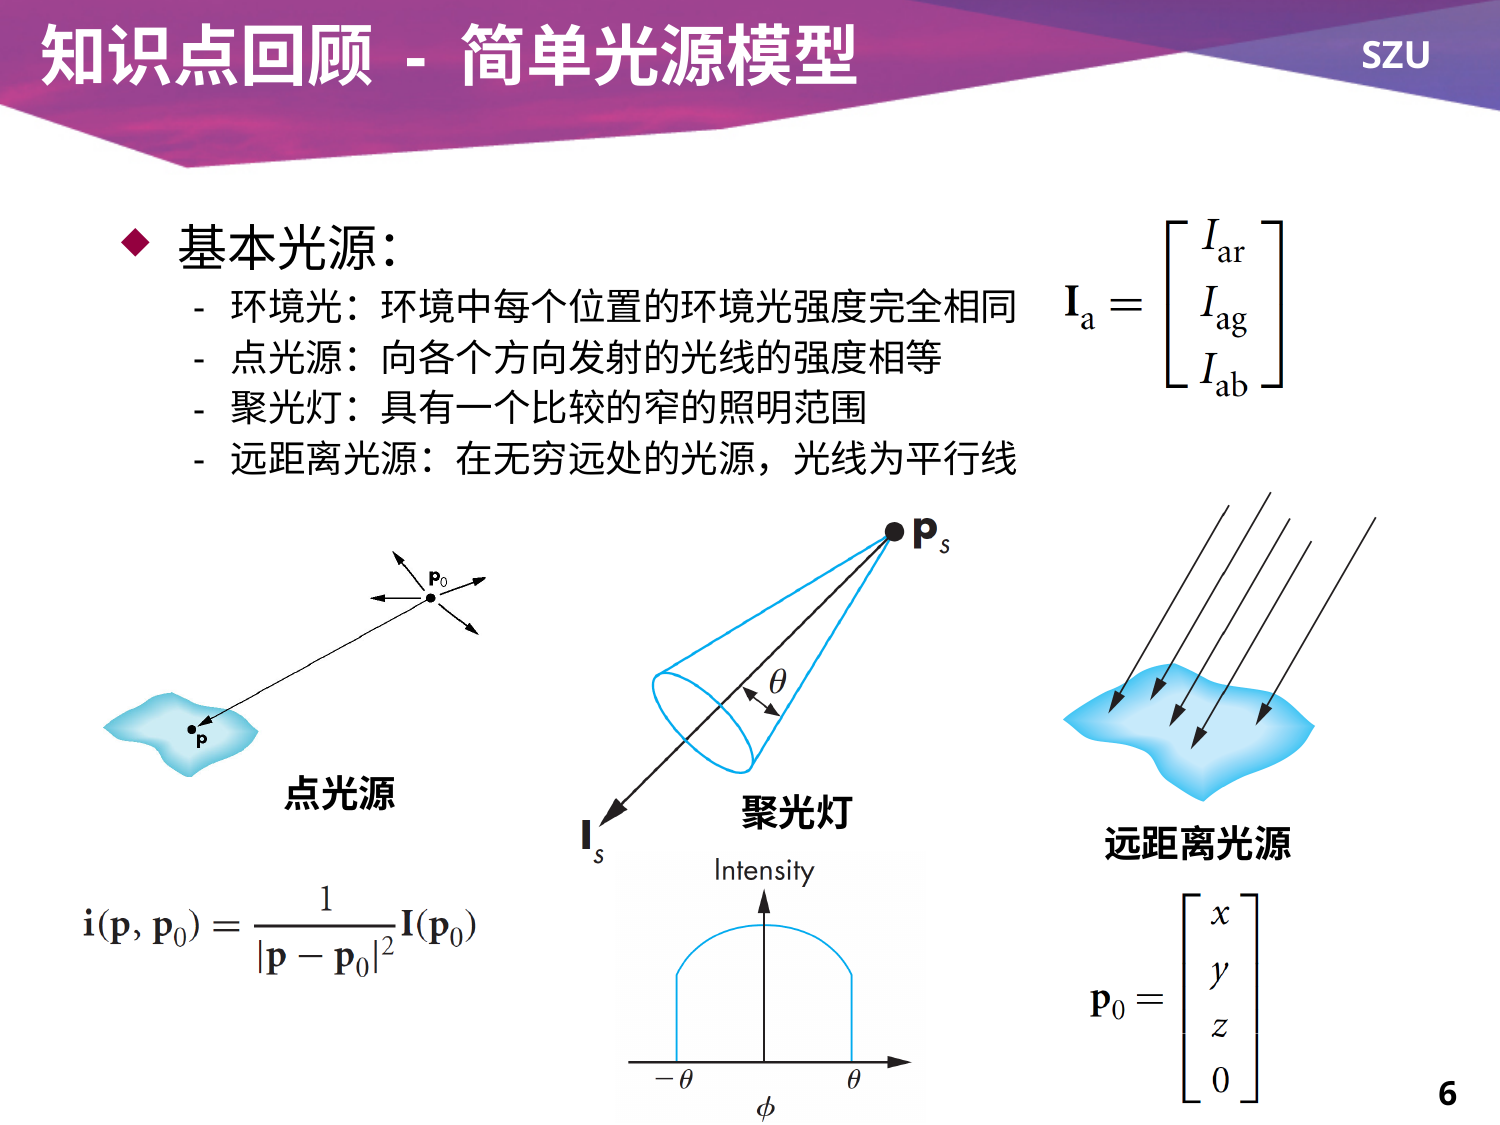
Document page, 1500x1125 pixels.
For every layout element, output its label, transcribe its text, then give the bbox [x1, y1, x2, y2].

text_box 远距离光源 [1089, 812, 1307, 872]
text_box 点光源 [269, 777, 412, 823]
title 知识点回顾 - 简单光源模型 [25, 15, 1320, 104]
list 基本光源： 环境光：环境中每个位置的环境光强度完全相同 点光源：向各个方向发射的光线的强度相等 聚光灯：具有一个比较的窄的照明范围 远距离光源：在无穷远处的光源，光线为平行线 [103, 216, 1397, 930]
picture [0, 0, 1500, 1125]
slide_number 6 [1384, 1065, 1500, 1125]
